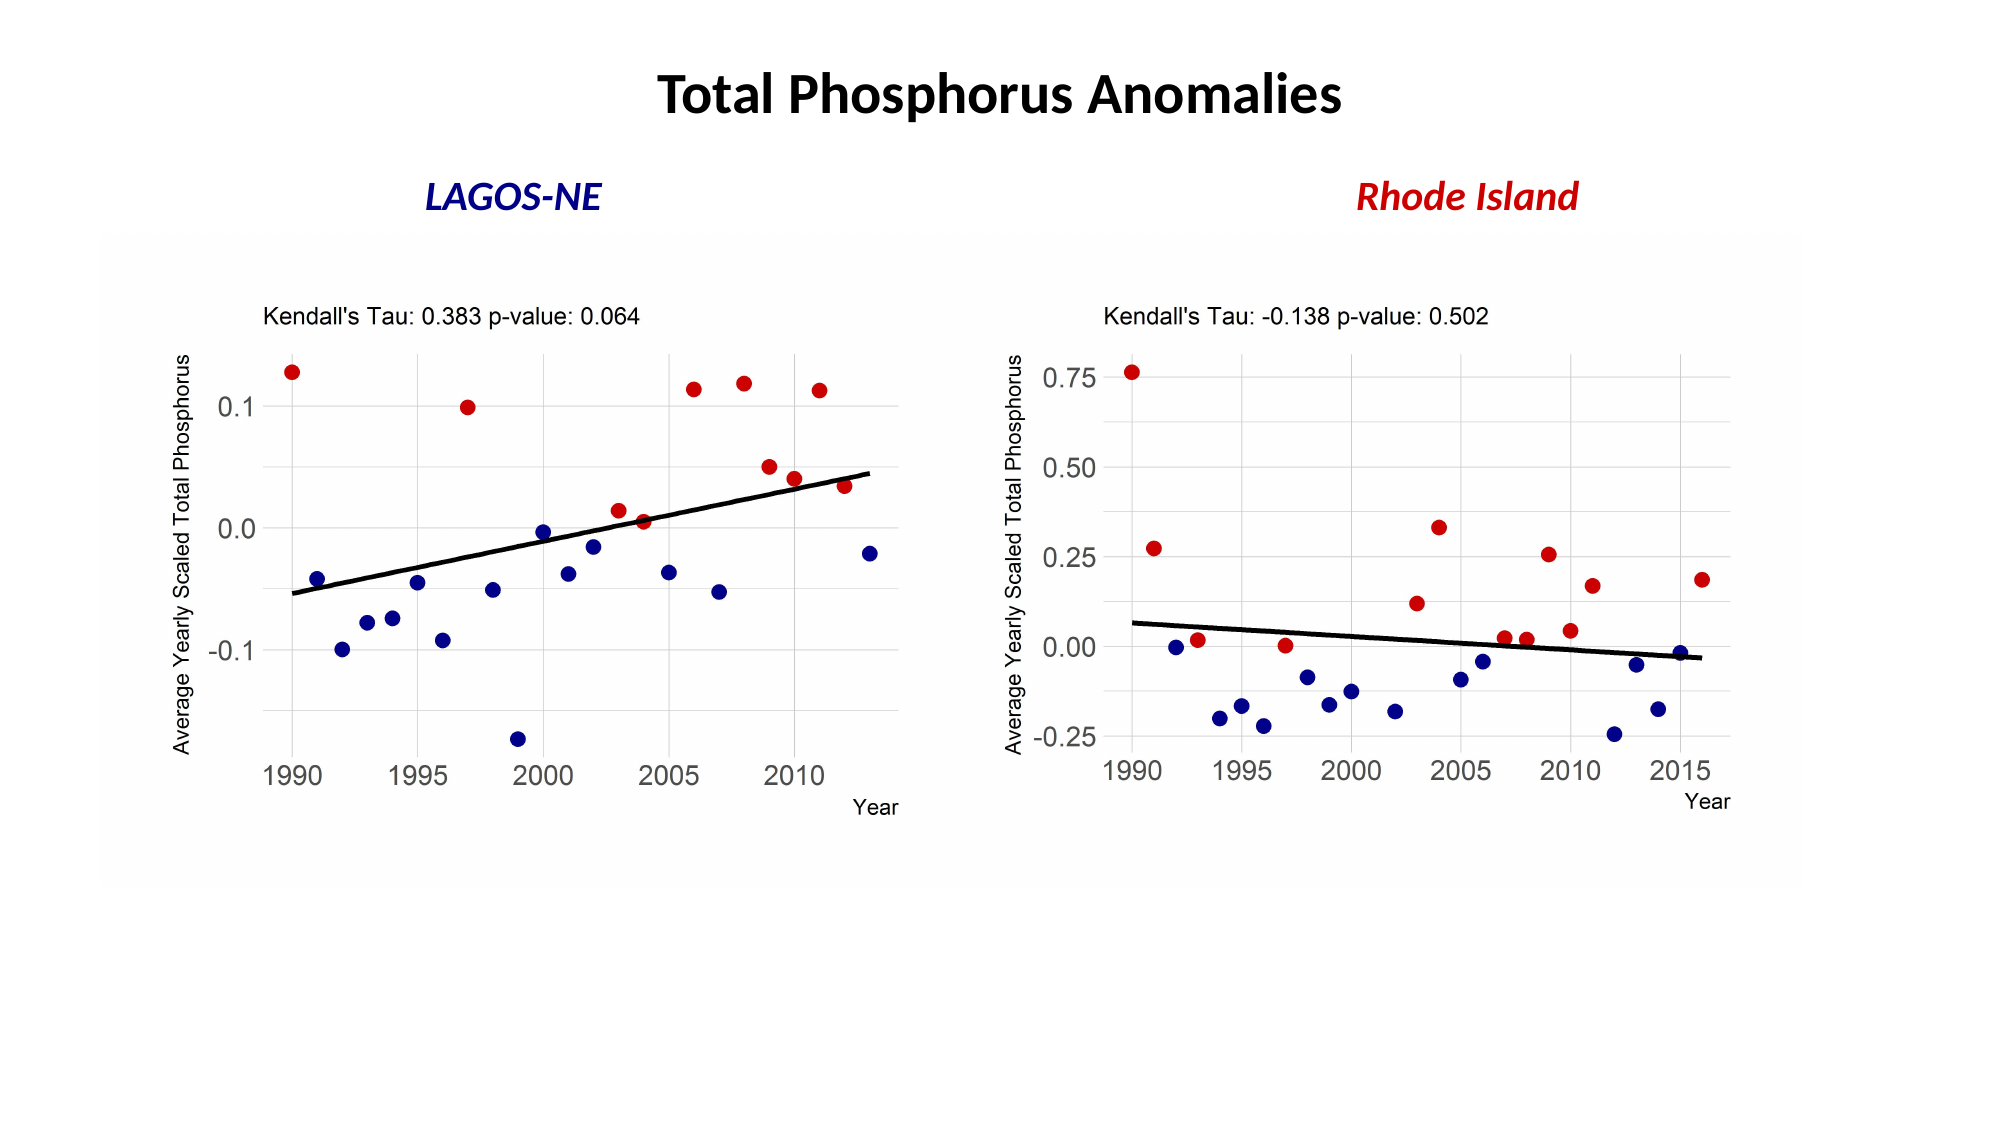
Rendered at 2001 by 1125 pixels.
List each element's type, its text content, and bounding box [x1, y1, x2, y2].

picture [100, 234, 1803, 887]
text_box Total Phosphorus Anomalies [399, 47, 1600, 132]
text_box Rhode Island [1341, 161, 1636, 227]
text_box LAGOS-NE [410, 161, 667, 227]
